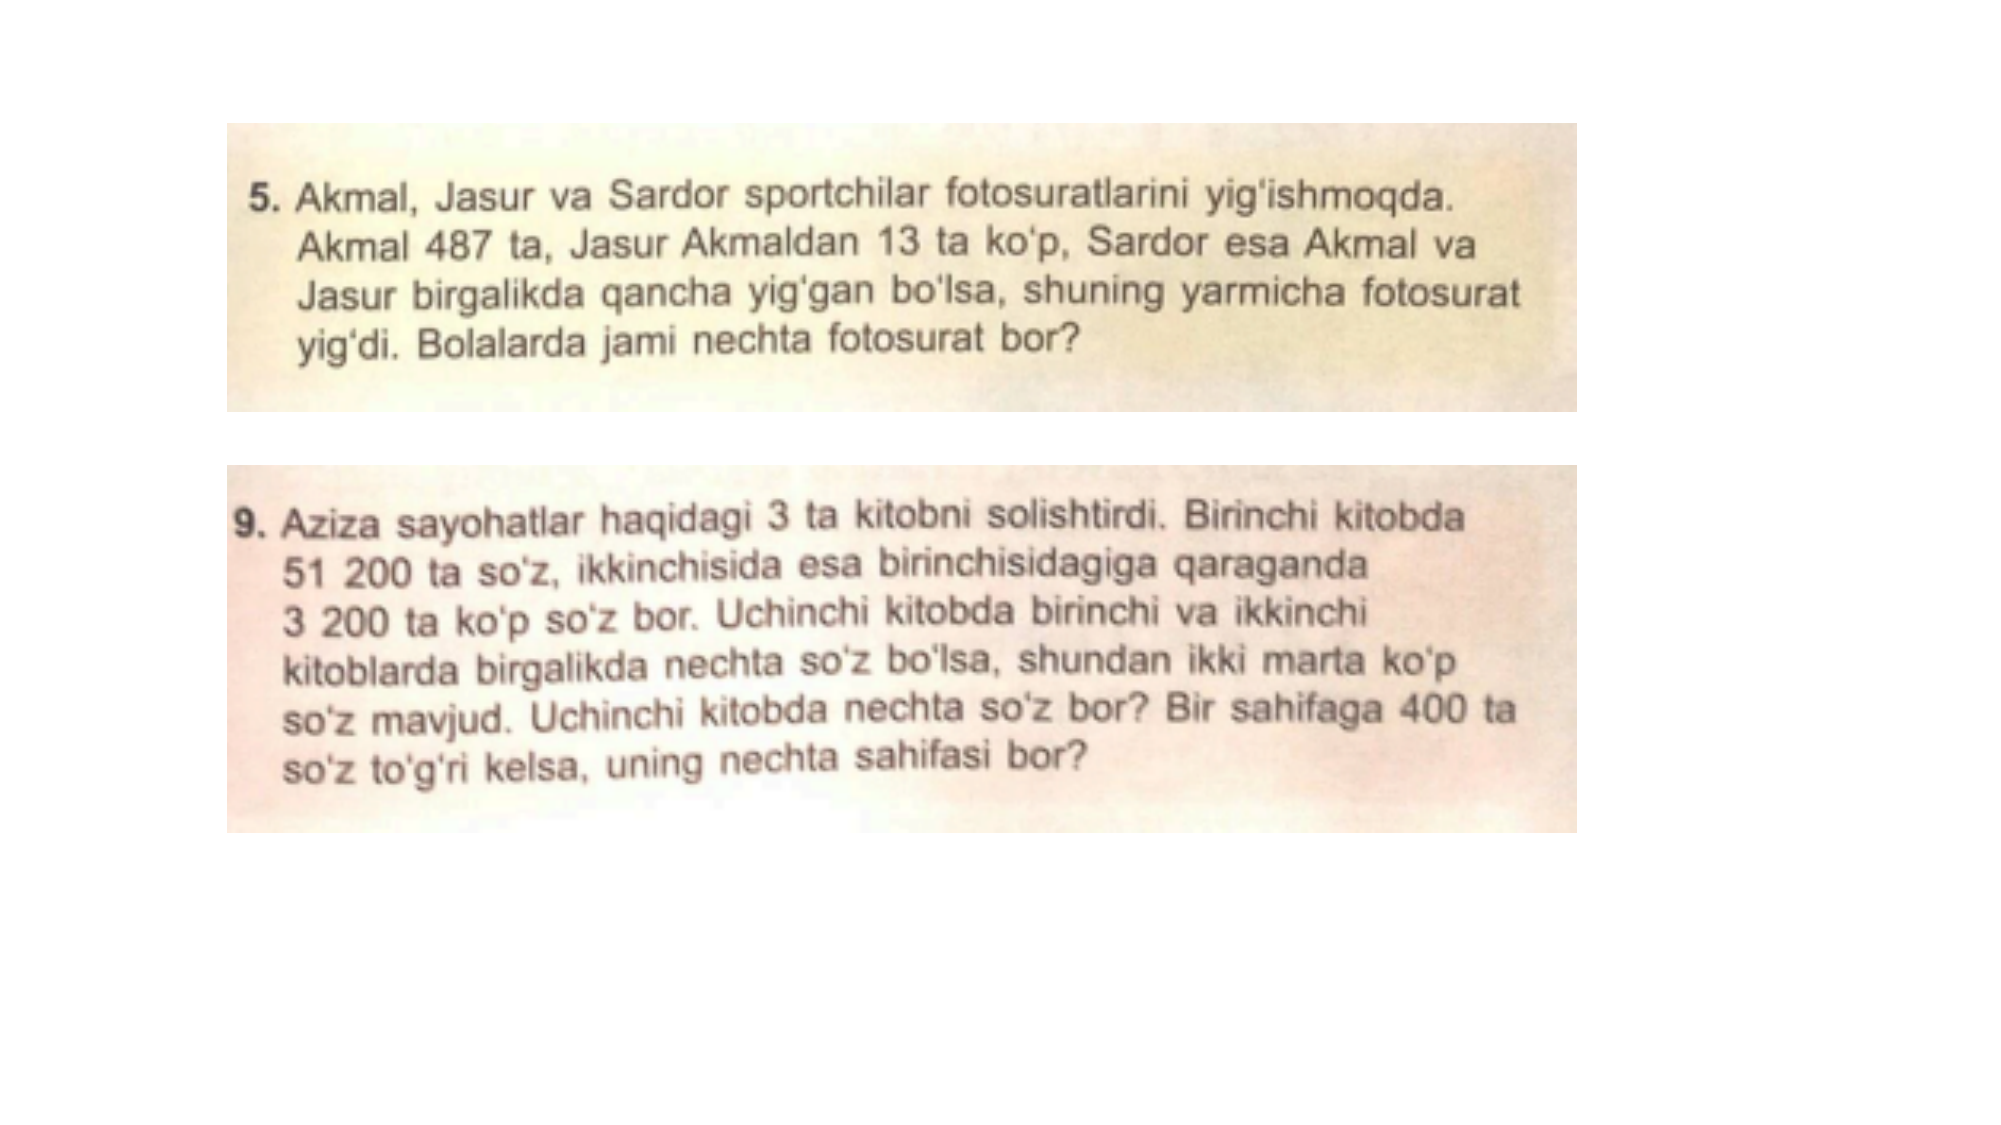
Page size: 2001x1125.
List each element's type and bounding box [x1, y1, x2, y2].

picture [227, 465, 1577, 833]
picture [227, 123, 1577, 412]
